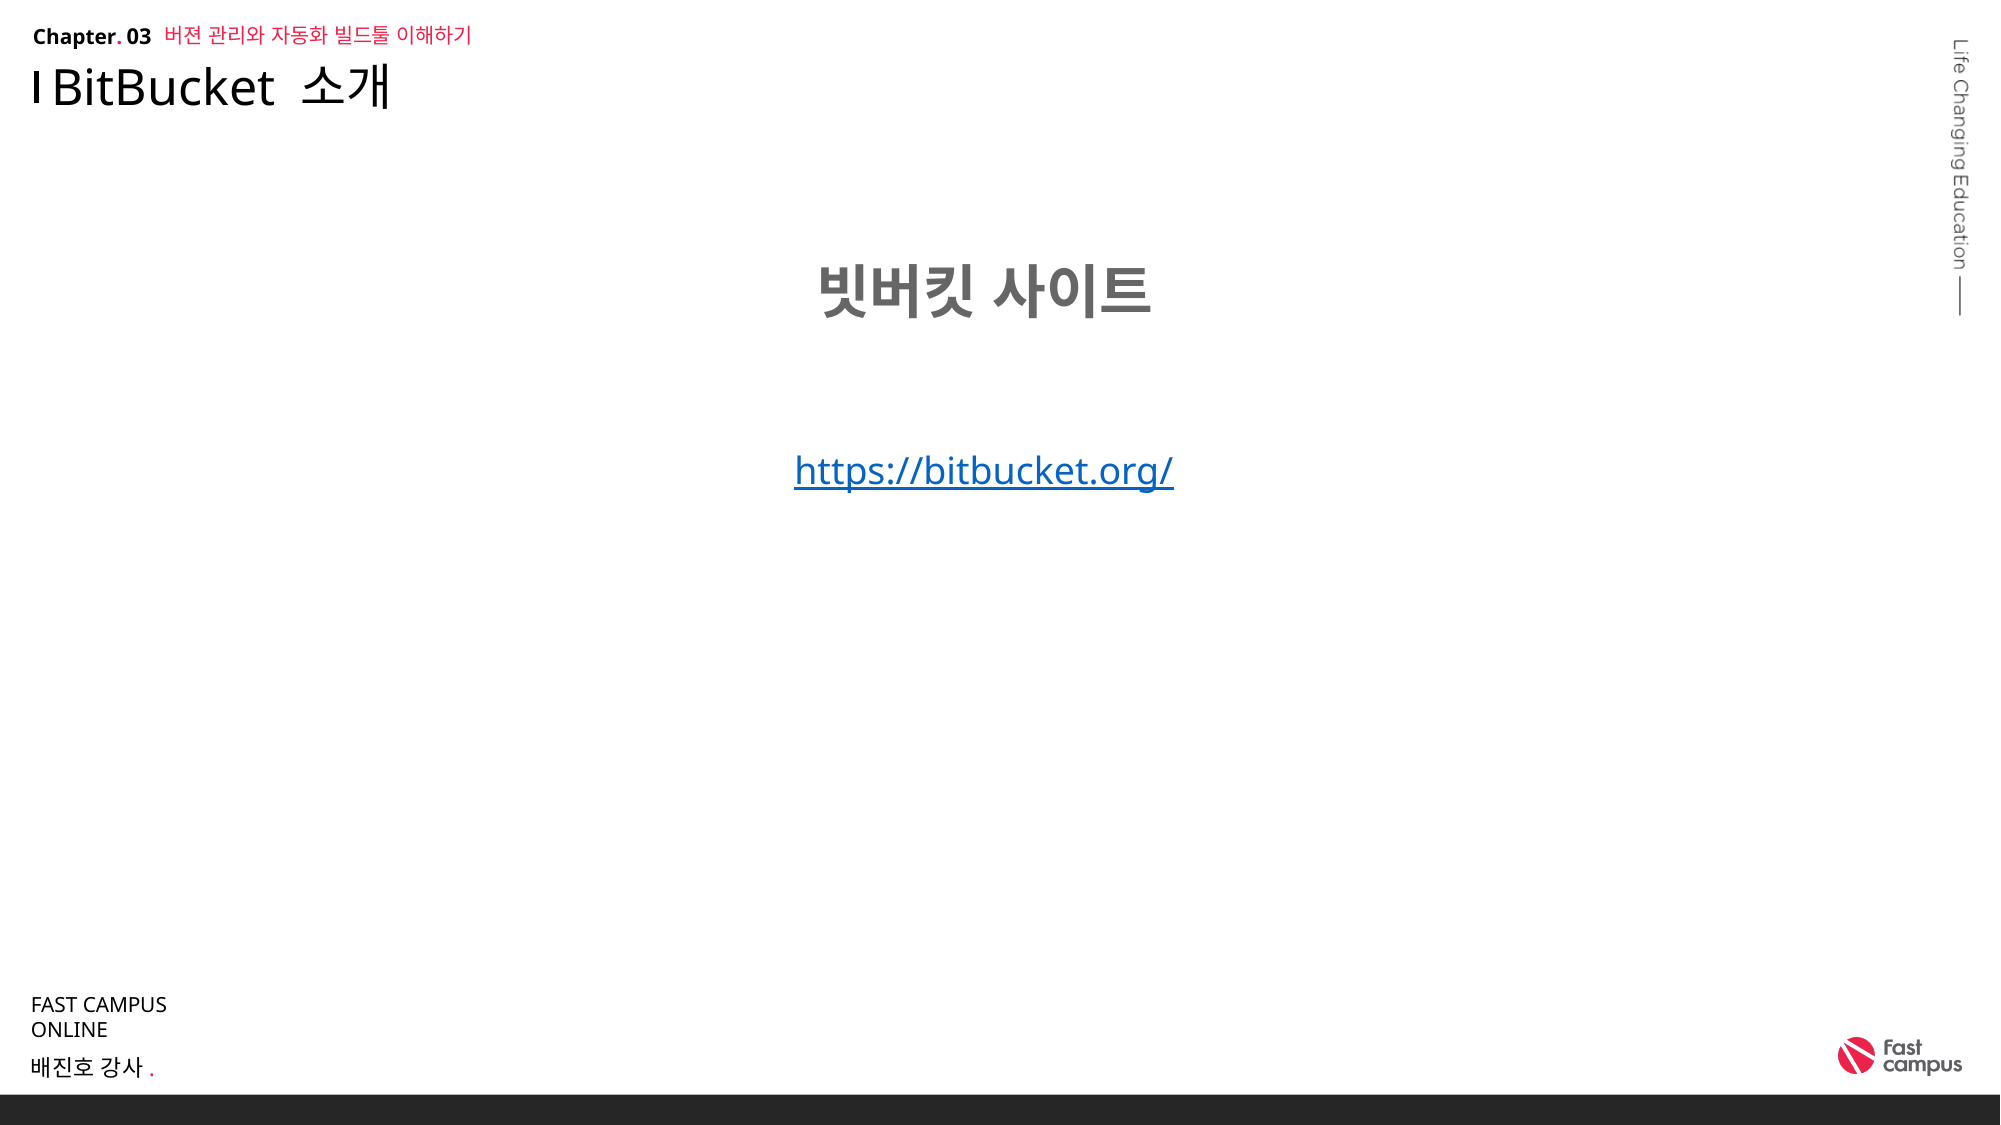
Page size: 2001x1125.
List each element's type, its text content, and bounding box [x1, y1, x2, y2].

text_box https://bitbucket.org/ [779, 439, 1280, 506]
list 버젼 관리와 자동화 빌드툴 이해하기 [150, 18, 552, 55]
picture [1942, 23, 1981, 316]
title BitBucket 소개 [36, 54, 1830, 111]
list 03 [111, 18, 150, 55]
picture [1838, 1037, 1962, 1076]
text_box 빗버킷 사이트 [801, 247, 1169, 333]
